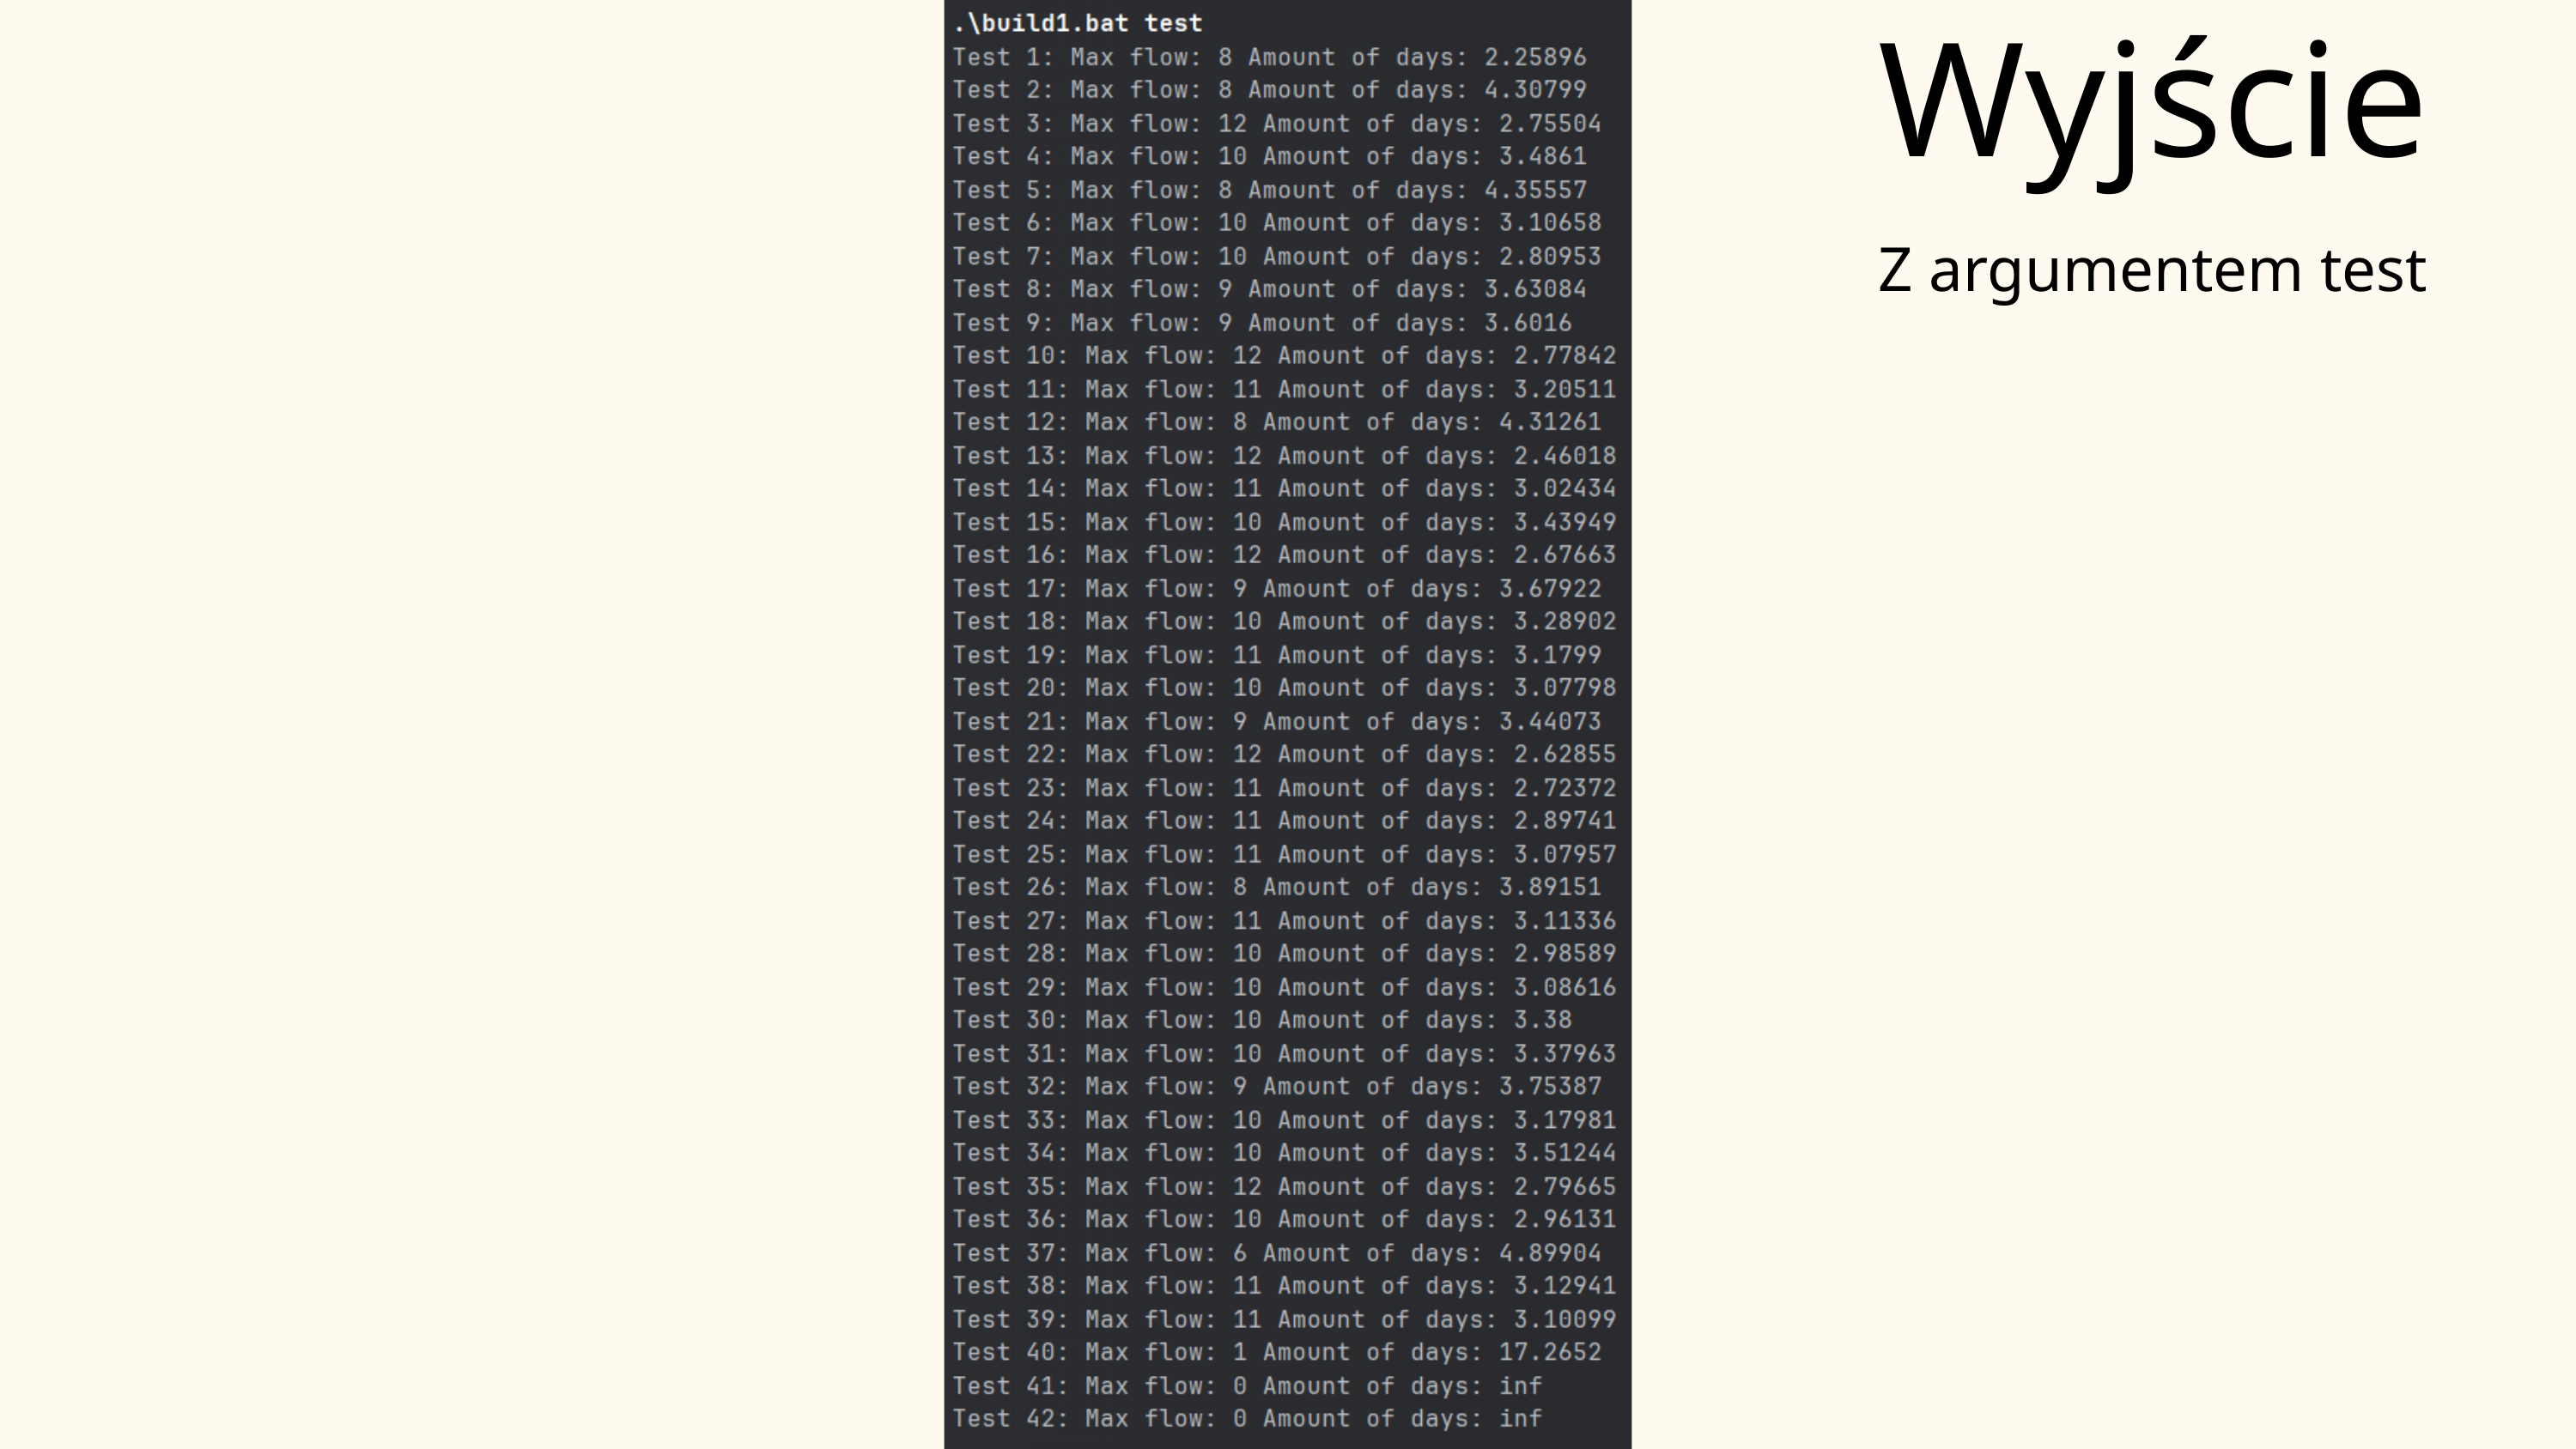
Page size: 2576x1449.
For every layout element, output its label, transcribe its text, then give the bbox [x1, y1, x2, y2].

text_box Z argumentem test [1876, 219, 2430, 305]
text_box [944, 0, 1632, 1449]
text_box Wyjście [1875, 0, 2432, 189]
